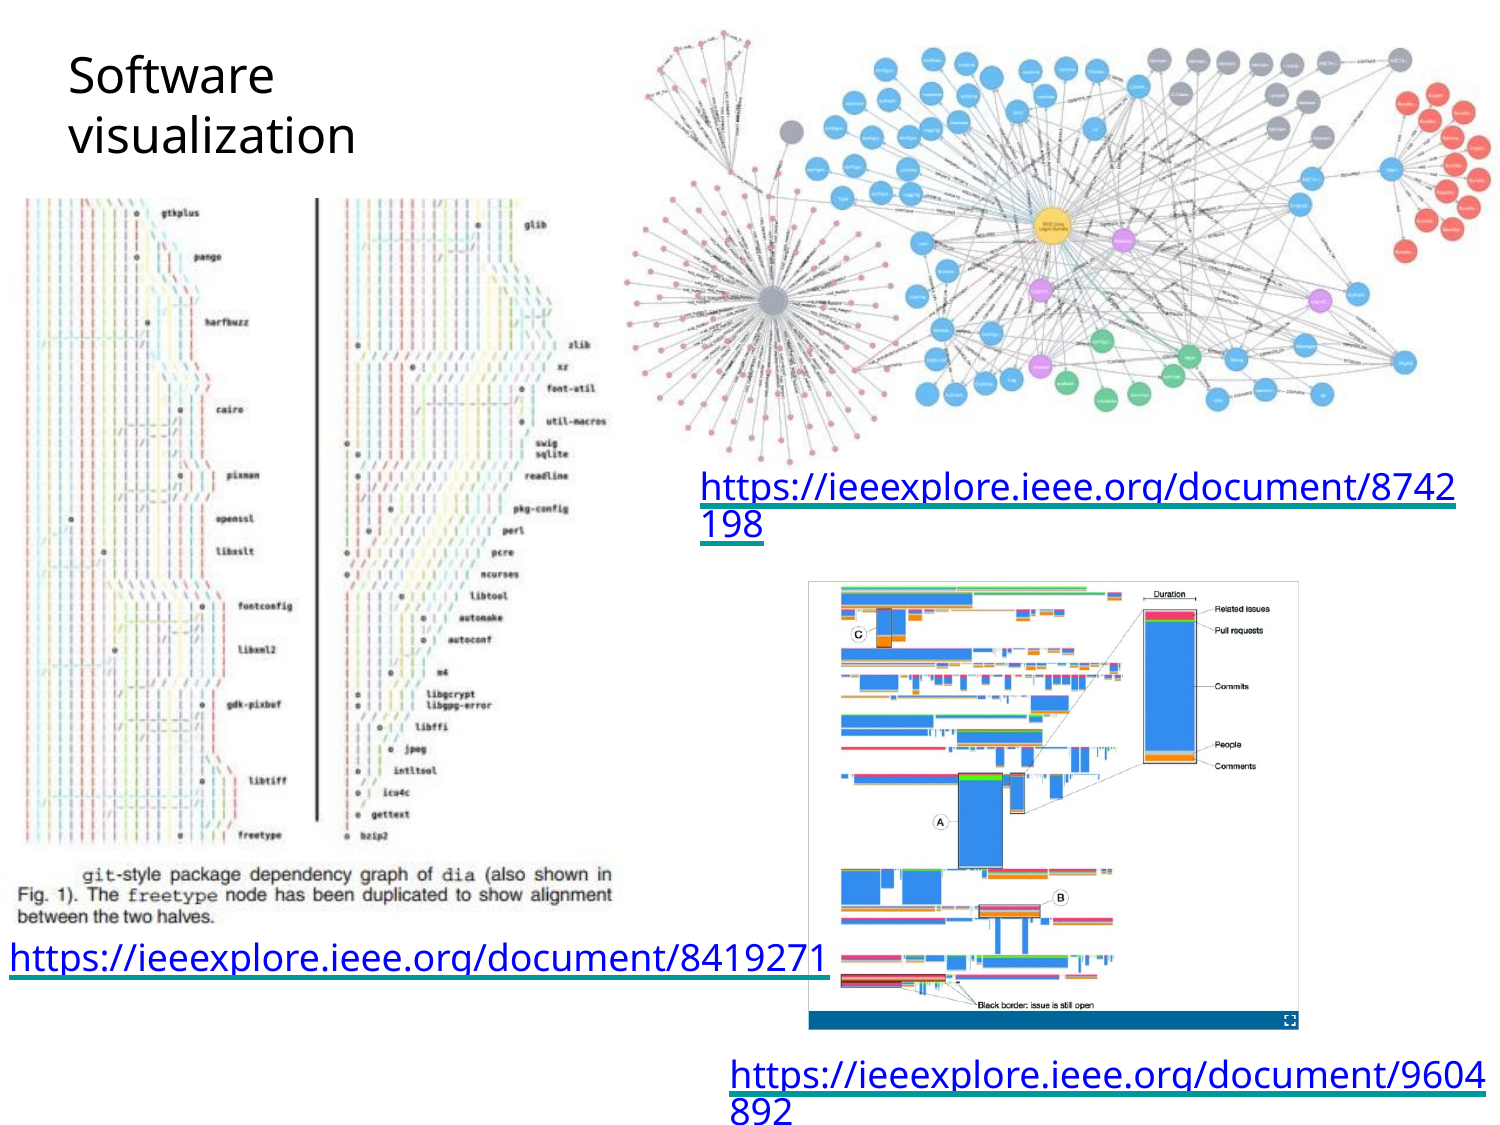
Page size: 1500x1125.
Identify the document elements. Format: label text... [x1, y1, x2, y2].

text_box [0, 28, 1498, 931]
text_box https://ieeexplore.ieee.org/document/8419271 https://ieeexplore.ieee.org/document/9604892 [6, 939, 1493, 1102]
picture [1292, 1015, 1299, 1030]
picture [808, 580, 1299, 1030]
